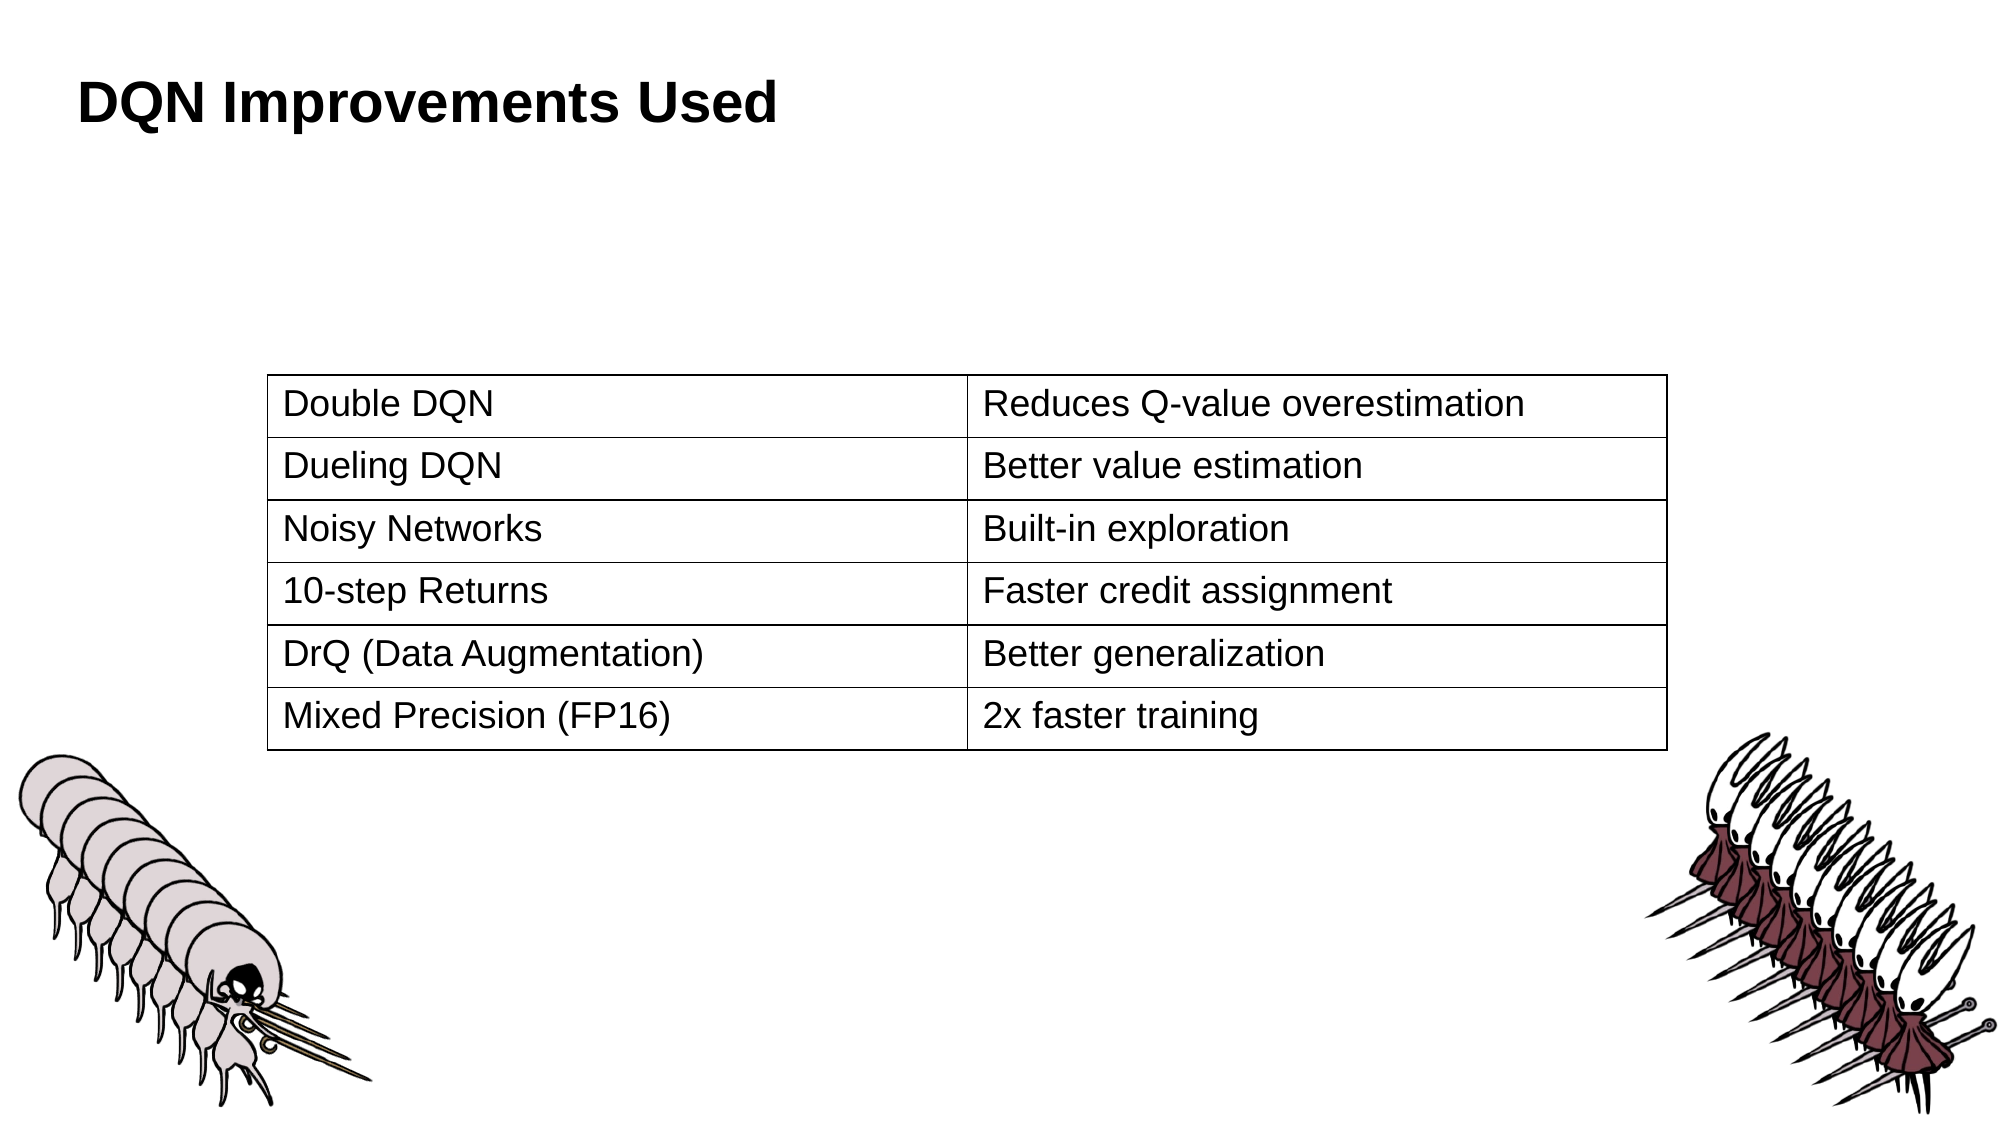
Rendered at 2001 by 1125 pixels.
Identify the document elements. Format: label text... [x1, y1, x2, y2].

table_cell Noisy Networks [268, 501, 967, 562]
table_cell 2x faster training [968, 688, 1666, 749]
table_header Reduces Q-value overestimation [968, 376, 1666, 437]
table_cell Dueling DQN [268, 438, 967, 499]
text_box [35, 771, 374, 1109]
text_box DQN Improvements Used [62, 56, 1031, 142]
table_header Double DQN [268, 376, 967, 437]
table_cell Better value estimation [968, 438, 1666, 499]
table_cell Faster credit assignment [968, 563, 1666, 624]
table_cell 10-step Returns [268, 563, 967, 624]
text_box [1643, 730, 2000, 1115]
table_cell Mixed Precision (FP16) [268, 688, 967, 749]
picture [14, 750, 208, 942]
table_cell Better generalization [968, 626, 1666, 687]
table_cell DrQ (Data Augmentation) [268, 626, 967, 687]
table_cell Built-in exploration [968, 501, 1666, 562]
